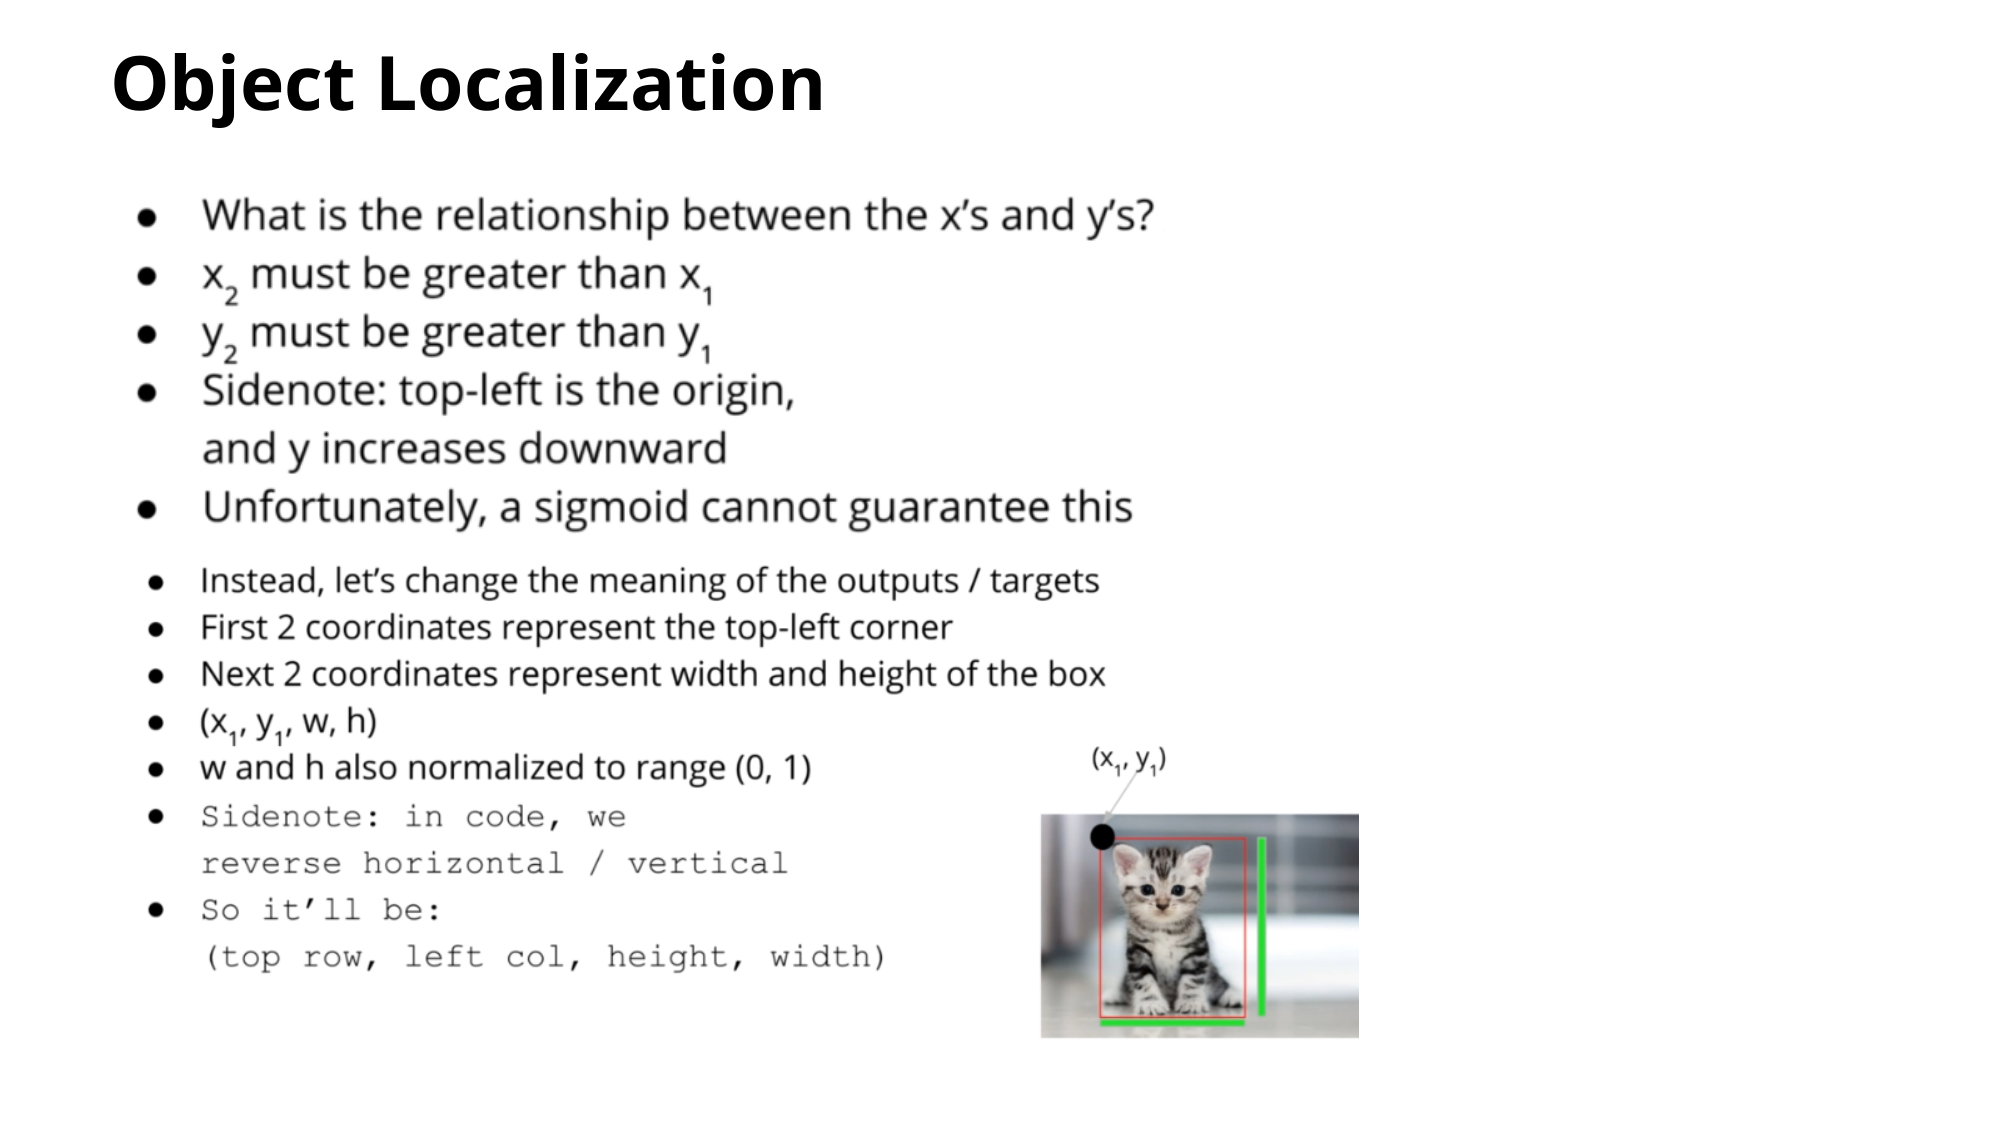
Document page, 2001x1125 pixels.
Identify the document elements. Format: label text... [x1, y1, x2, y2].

text_box Object Localization [95, 28, 862, 133]
picture [135, 178, 1359, 1042]
